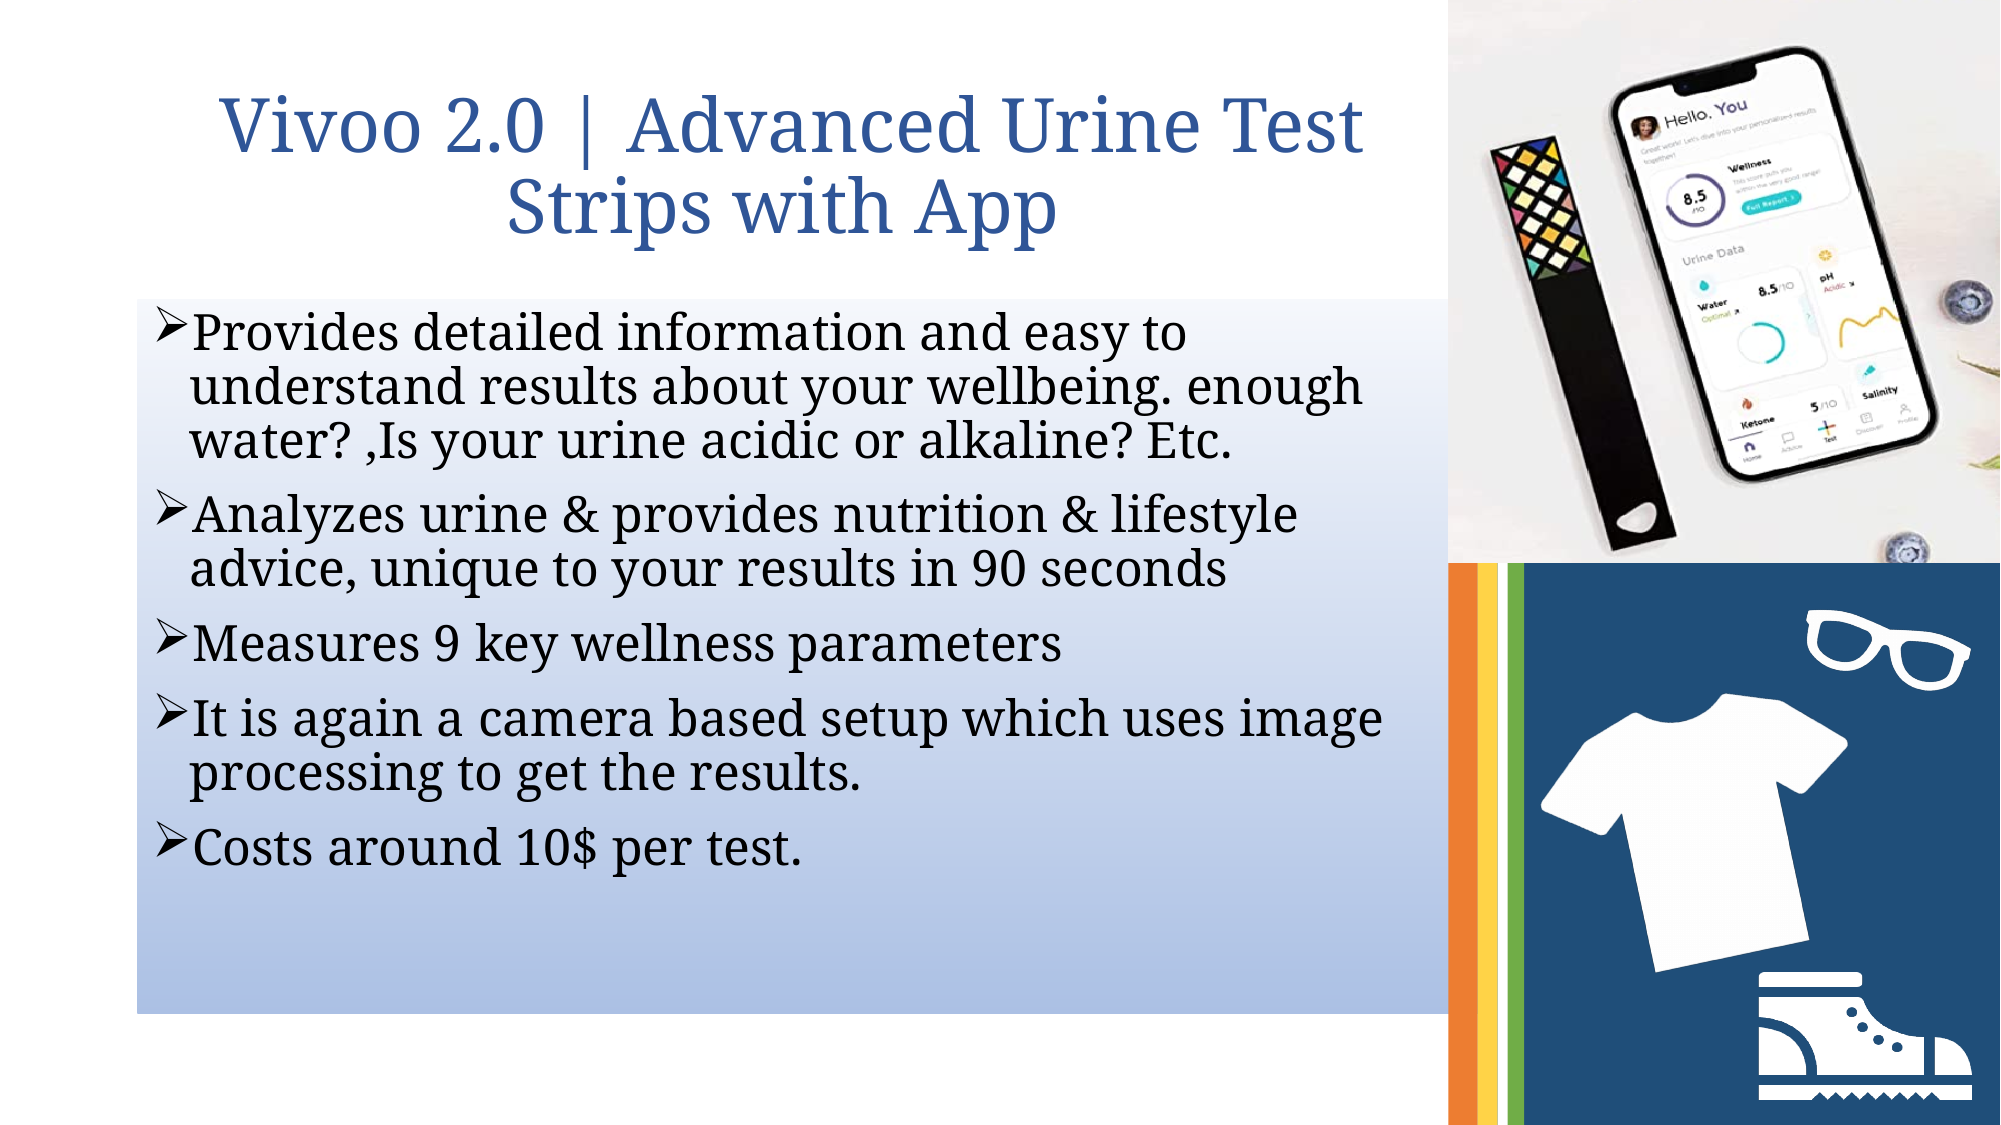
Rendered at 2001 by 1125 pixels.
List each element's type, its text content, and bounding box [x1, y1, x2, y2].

list Provides detailed information and easy to understand results about your wellbeing. enough water? ,Is your urine acidic or alkaline? Etc. Analyzes urine & provides nutrition & lifestyle advice, unique to your results in 90 seconds Measures 9 key wellness parameters It is again a camera based setup which uses image processing to get the results. Costs around 10$ per test. [137, 299, 1448, 1014]
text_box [1448, 563, 2000, 1125]
title Vivoo 2.0 | Advanced Urine Test Strips with App [137, 59, 1448, 278]
picture [1448, 0, 2000, 563]
